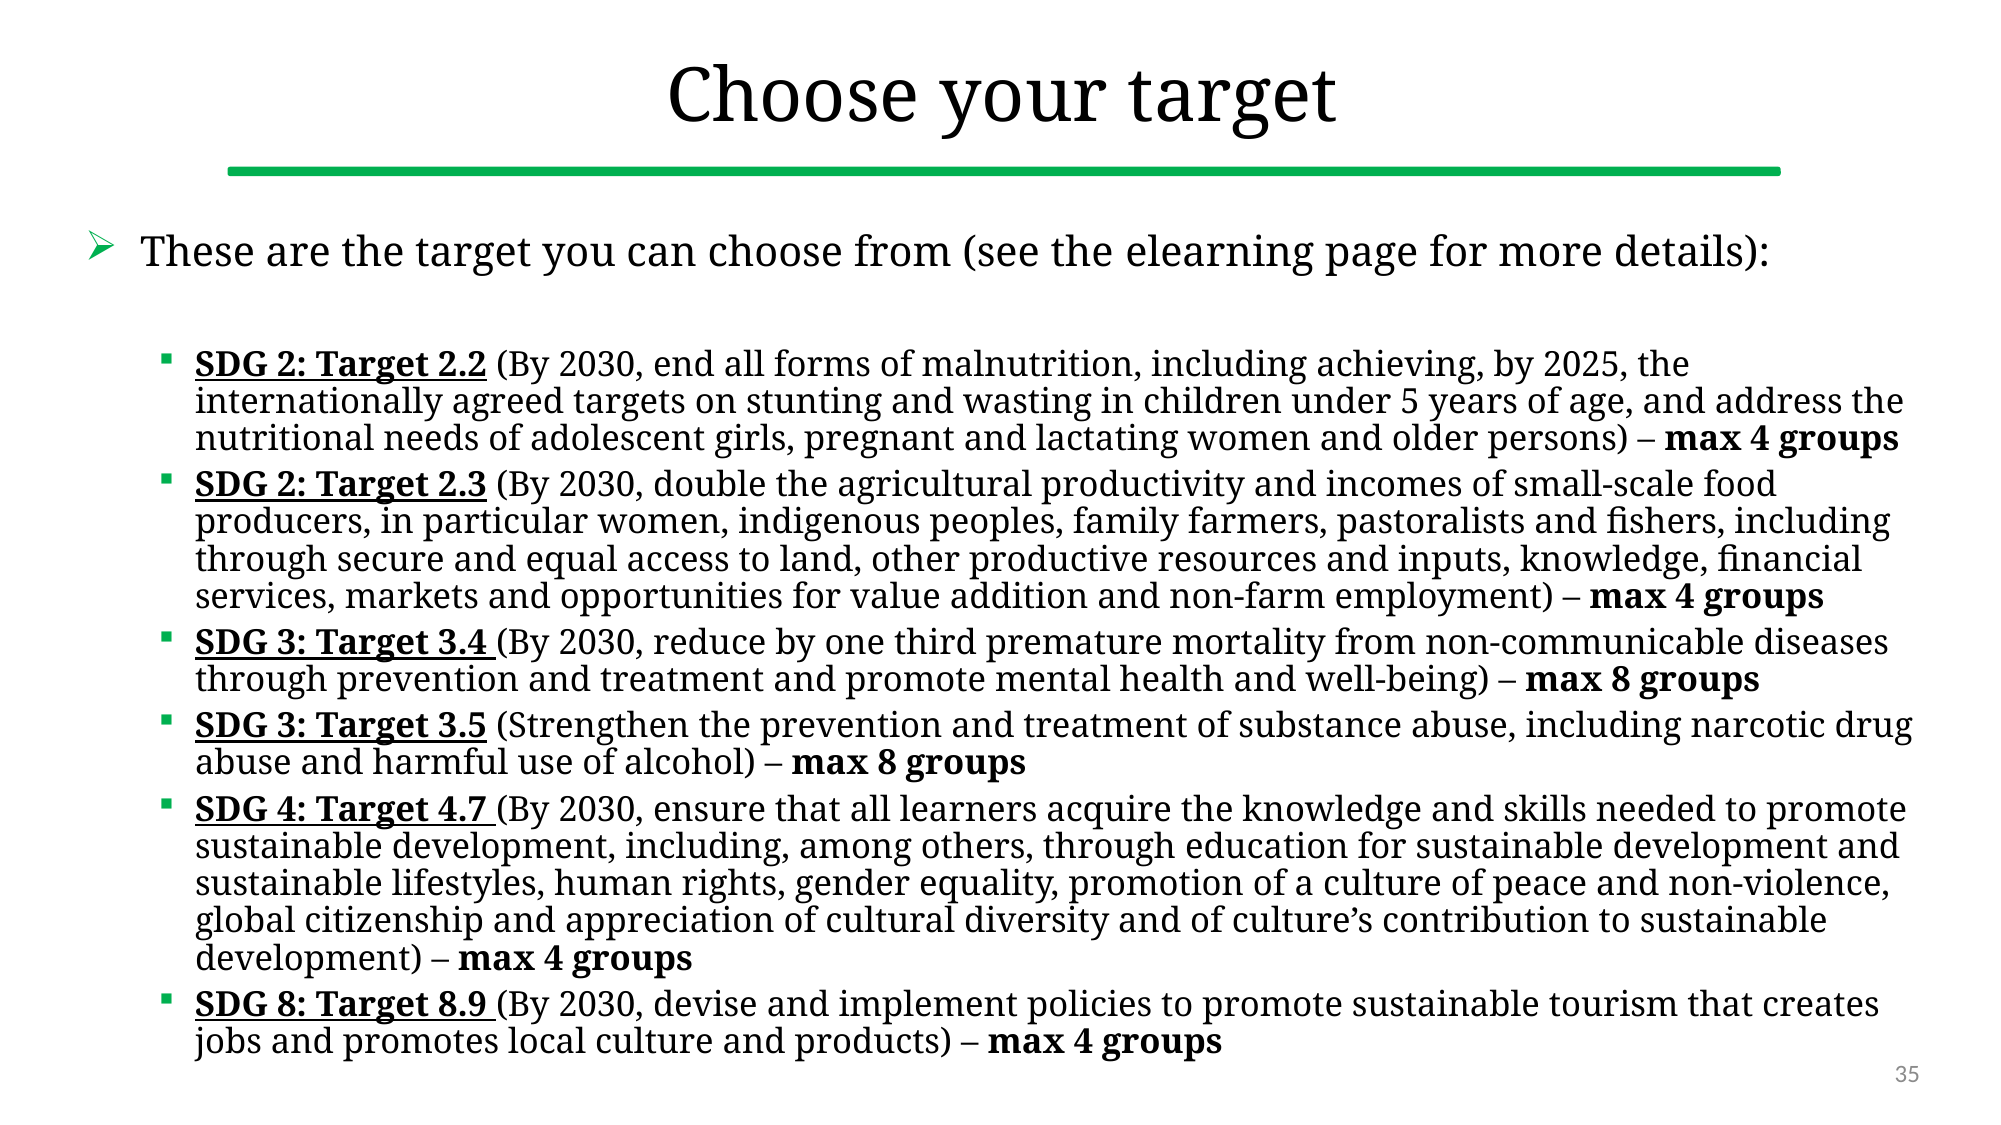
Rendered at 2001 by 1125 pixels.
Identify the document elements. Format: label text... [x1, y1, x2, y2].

title Choose your target [70, 26, 1936, 168]
list These are the target you can choose from (see the elearning page for more details): SDG 2: Target 2.2 (By 2030, end all forms of malnutrition, including achieving, by 2025, the internationally agreed targets on stunting and wasting in children under 5 years of age, and address the nutritional needs of adolescent girls, pregnant and lactating women and older persons) – max 4 groups SDG 2: Target 2.3 (By 2030, double the agricultural productivity and incomes of small-scale food producers, in particular women, indigenous peoples, family farmers, pastoralists and fishers, including through secure and equal access to land, other productive resources and inputs, knowledge, financial services, markets and opportunities for value addition and non-farm employment) – max 4 groups SDG 3: Target 3.4 (By 2030, reduce by one third premature mortality from non-communicable diseases through prevention and treatment and promote mental health and well-being) – max 8 groups SDG 3: Target 3.5 (Strengthen the prevention and treatment of substance abuse, including narcotic drug abuse and harmful use of alcohol) – max 8 groups SDG 4: Target 4.7 (By 2030, ensure that all learners acquire the knowledge and skills needed to promote sustainable development, including, among others, through education for sustainable development and sustainable lifestyles, human rights, gender equality, promotion of a culture of peace and non-violence, global citizenship and appreciation of cultural diversity and of culture’s contribution to sustainable development) – max 4 groups SDG 8: Target 8.9 (By 2030, devise and implement policies to promote sustainable tourism that creates jobs and promotes local culture and products) – max 4 groups [70, 223, 1936, 1099]
slide_number 35 [1412, 1042, 1936, 1103]
